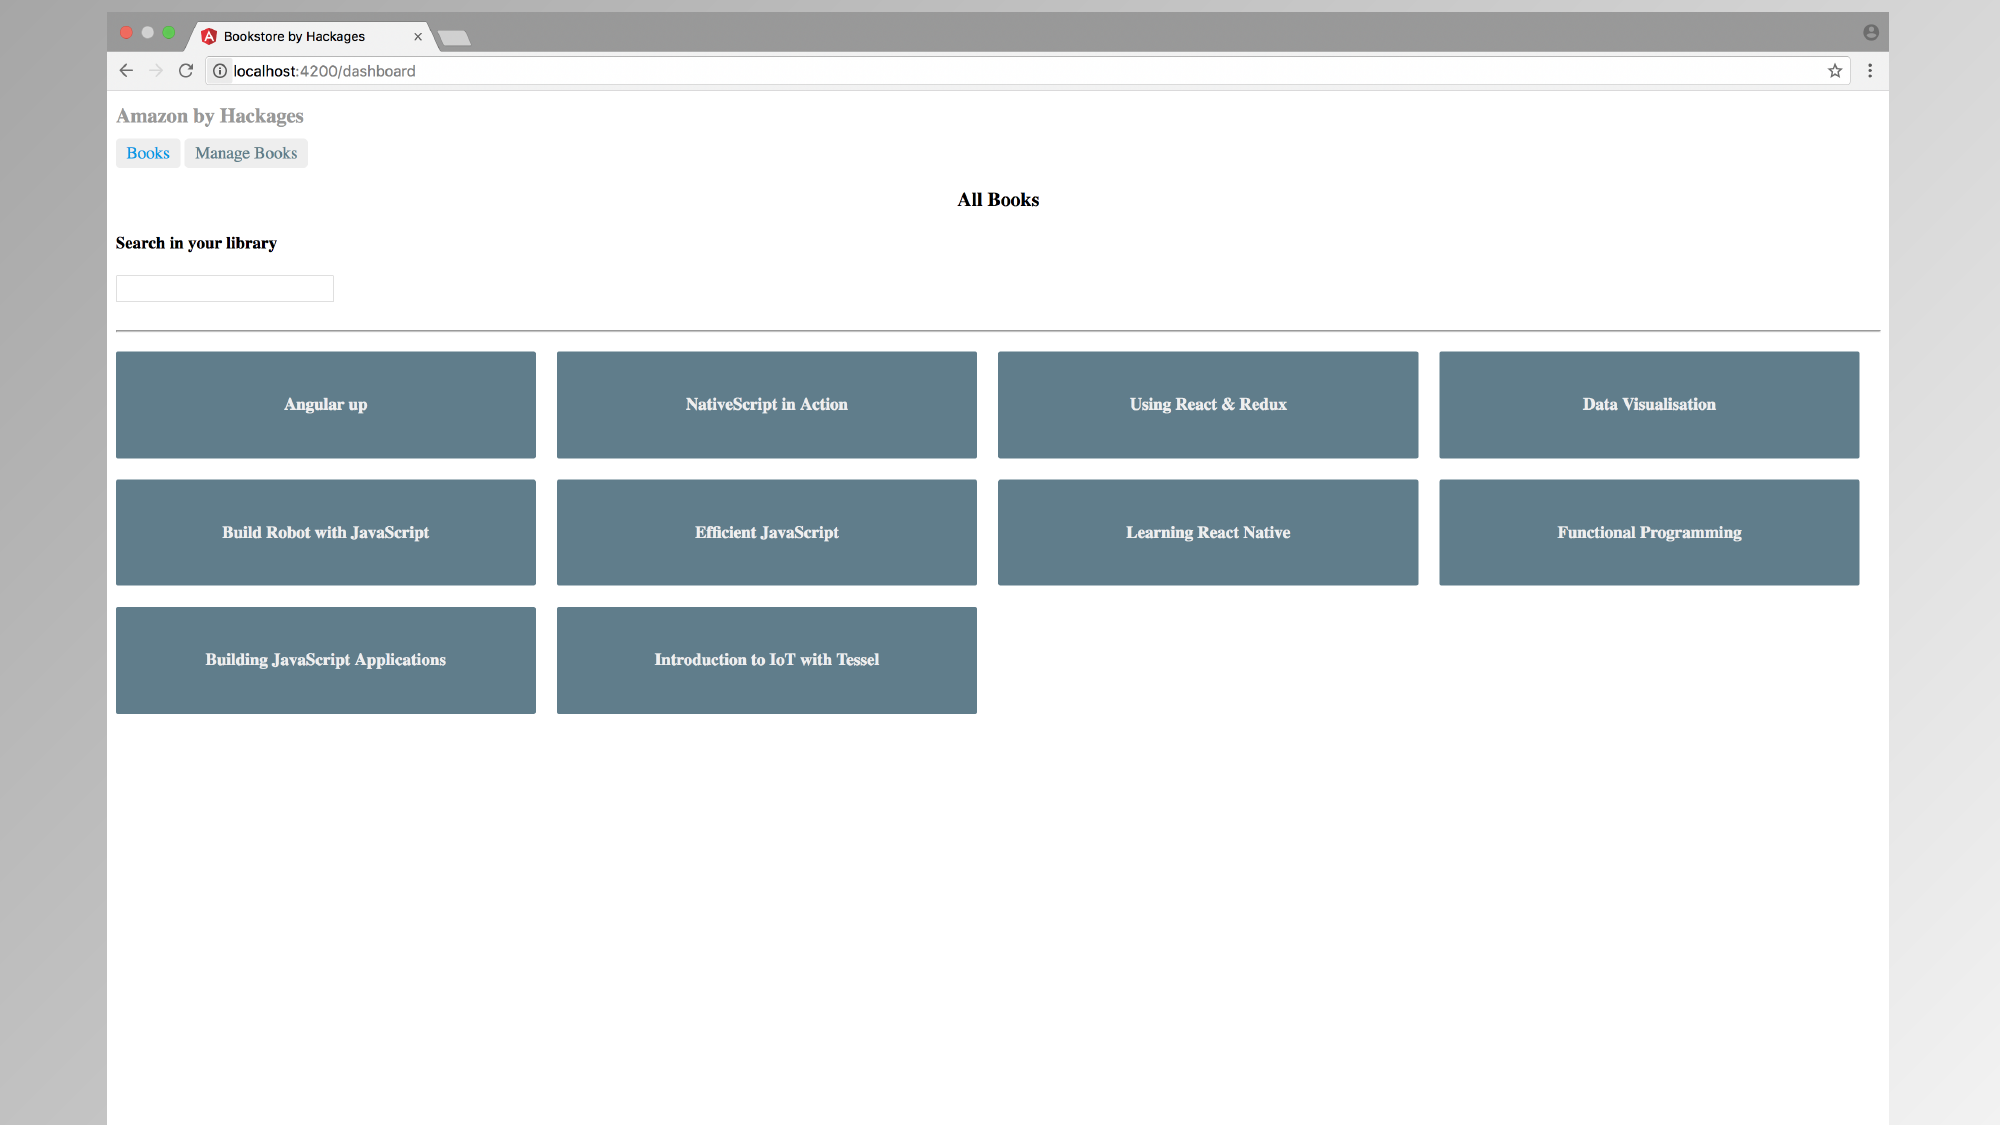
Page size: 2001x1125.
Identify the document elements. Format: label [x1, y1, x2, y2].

list [107, 12, 1889, 1125]
